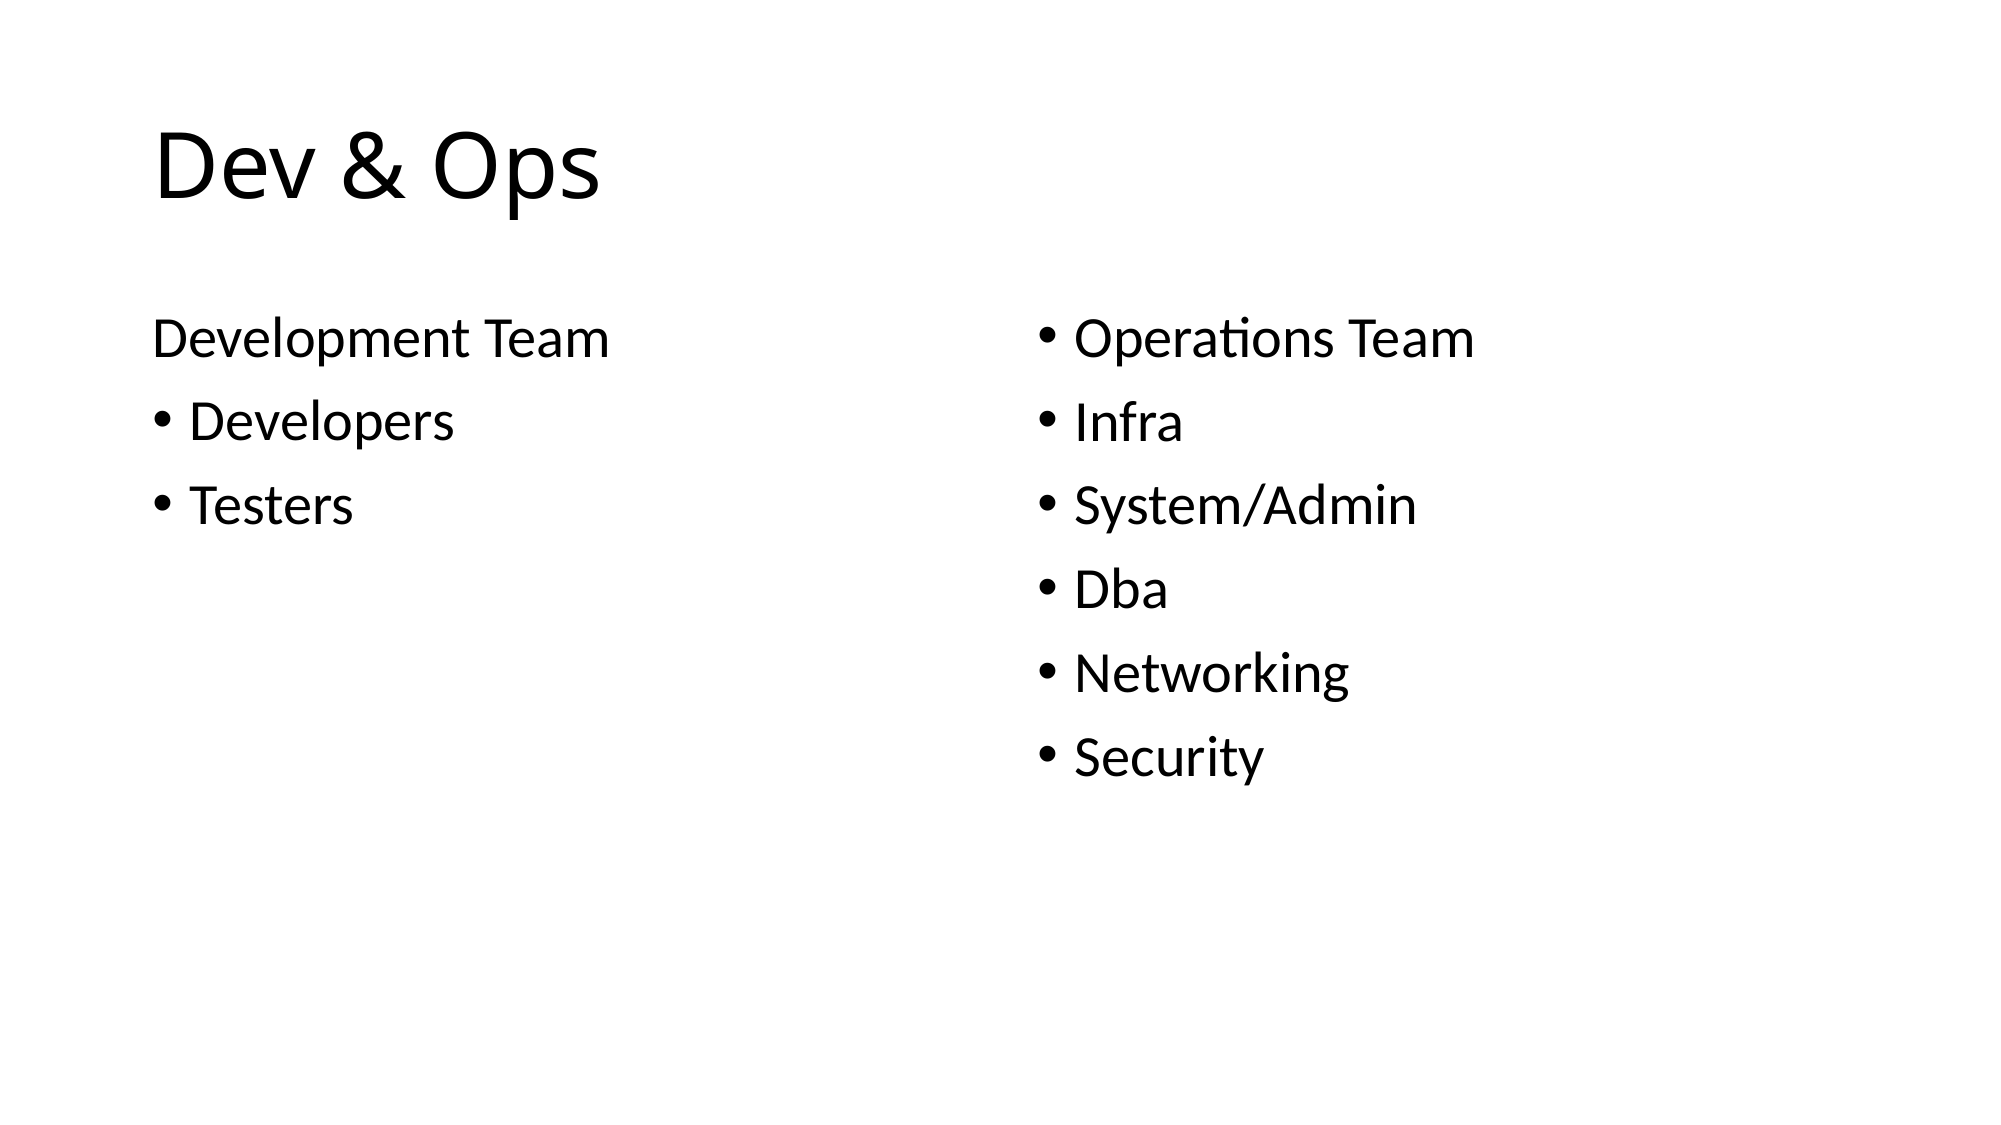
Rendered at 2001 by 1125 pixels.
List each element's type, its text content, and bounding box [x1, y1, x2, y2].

title Dev & Ops [137, 59, 1863, 278]
text_box Development Team Developers Testers [137, 299, 798, 1014]
list Operations Team Infra System/Admin Dba Networking Security [1022, 299, 1683, 1014]
